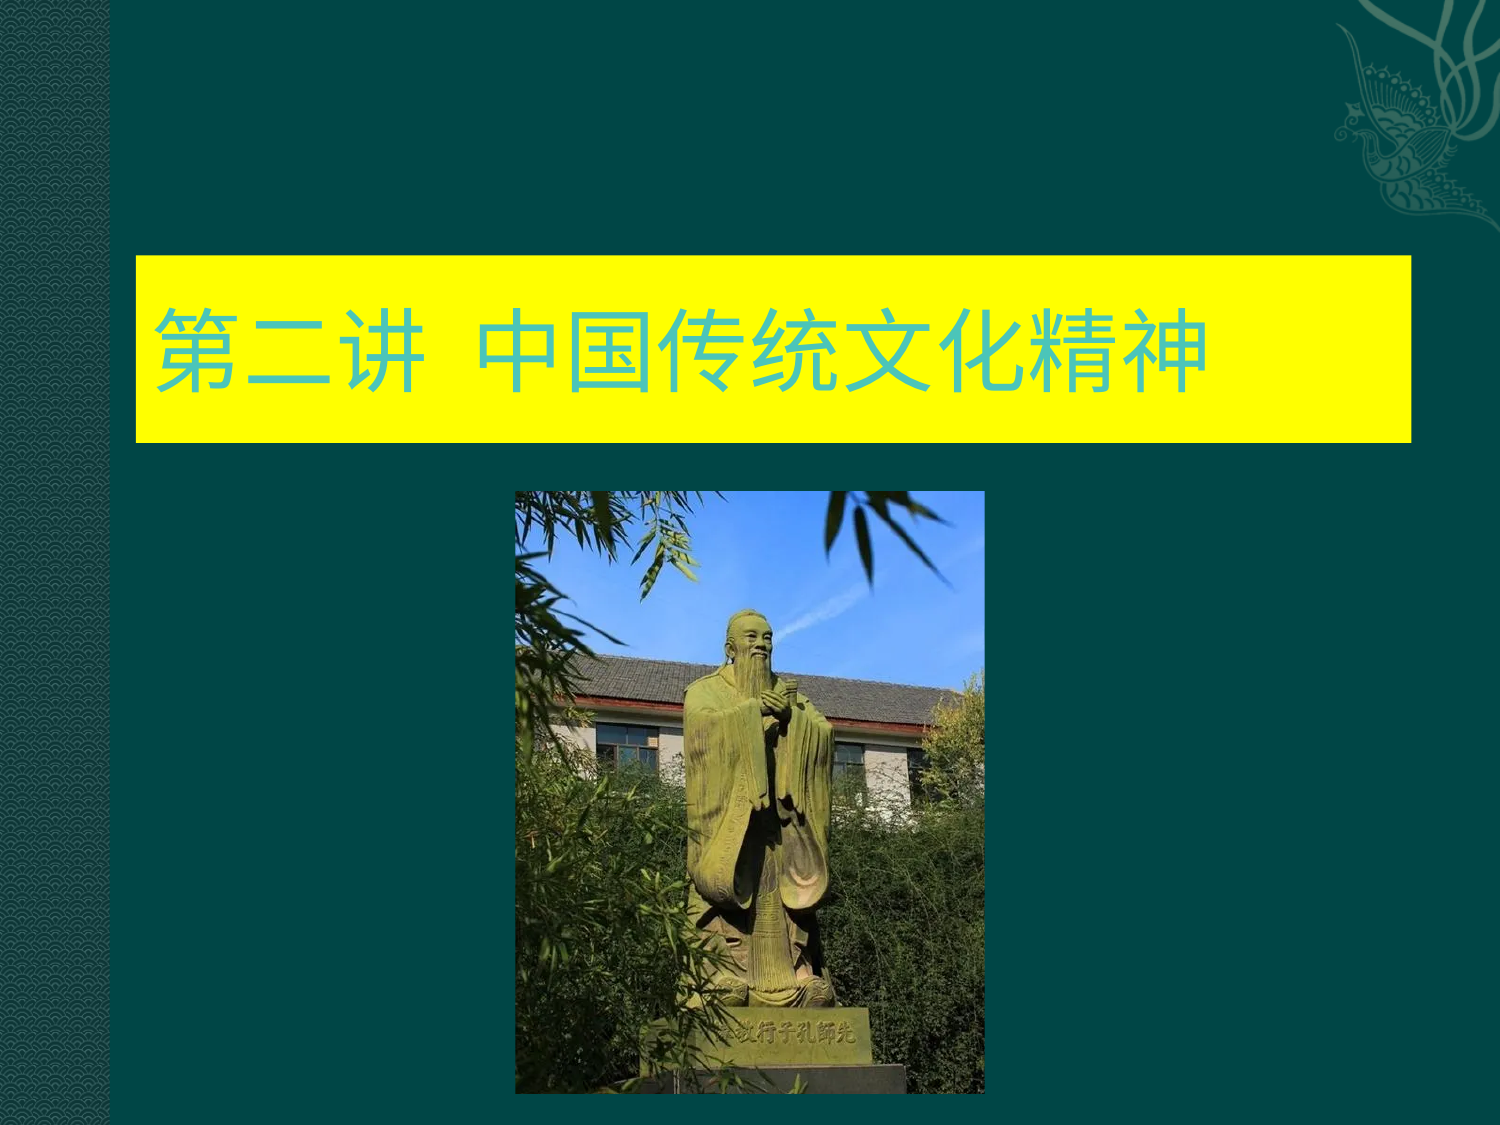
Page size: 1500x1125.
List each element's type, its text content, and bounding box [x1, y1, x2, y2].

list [514, 491, 986, 1095]
picture [0, 0, 110, 1125]
title 第二讲 中国传统文化精神 [135, 255, 1412, 443]
